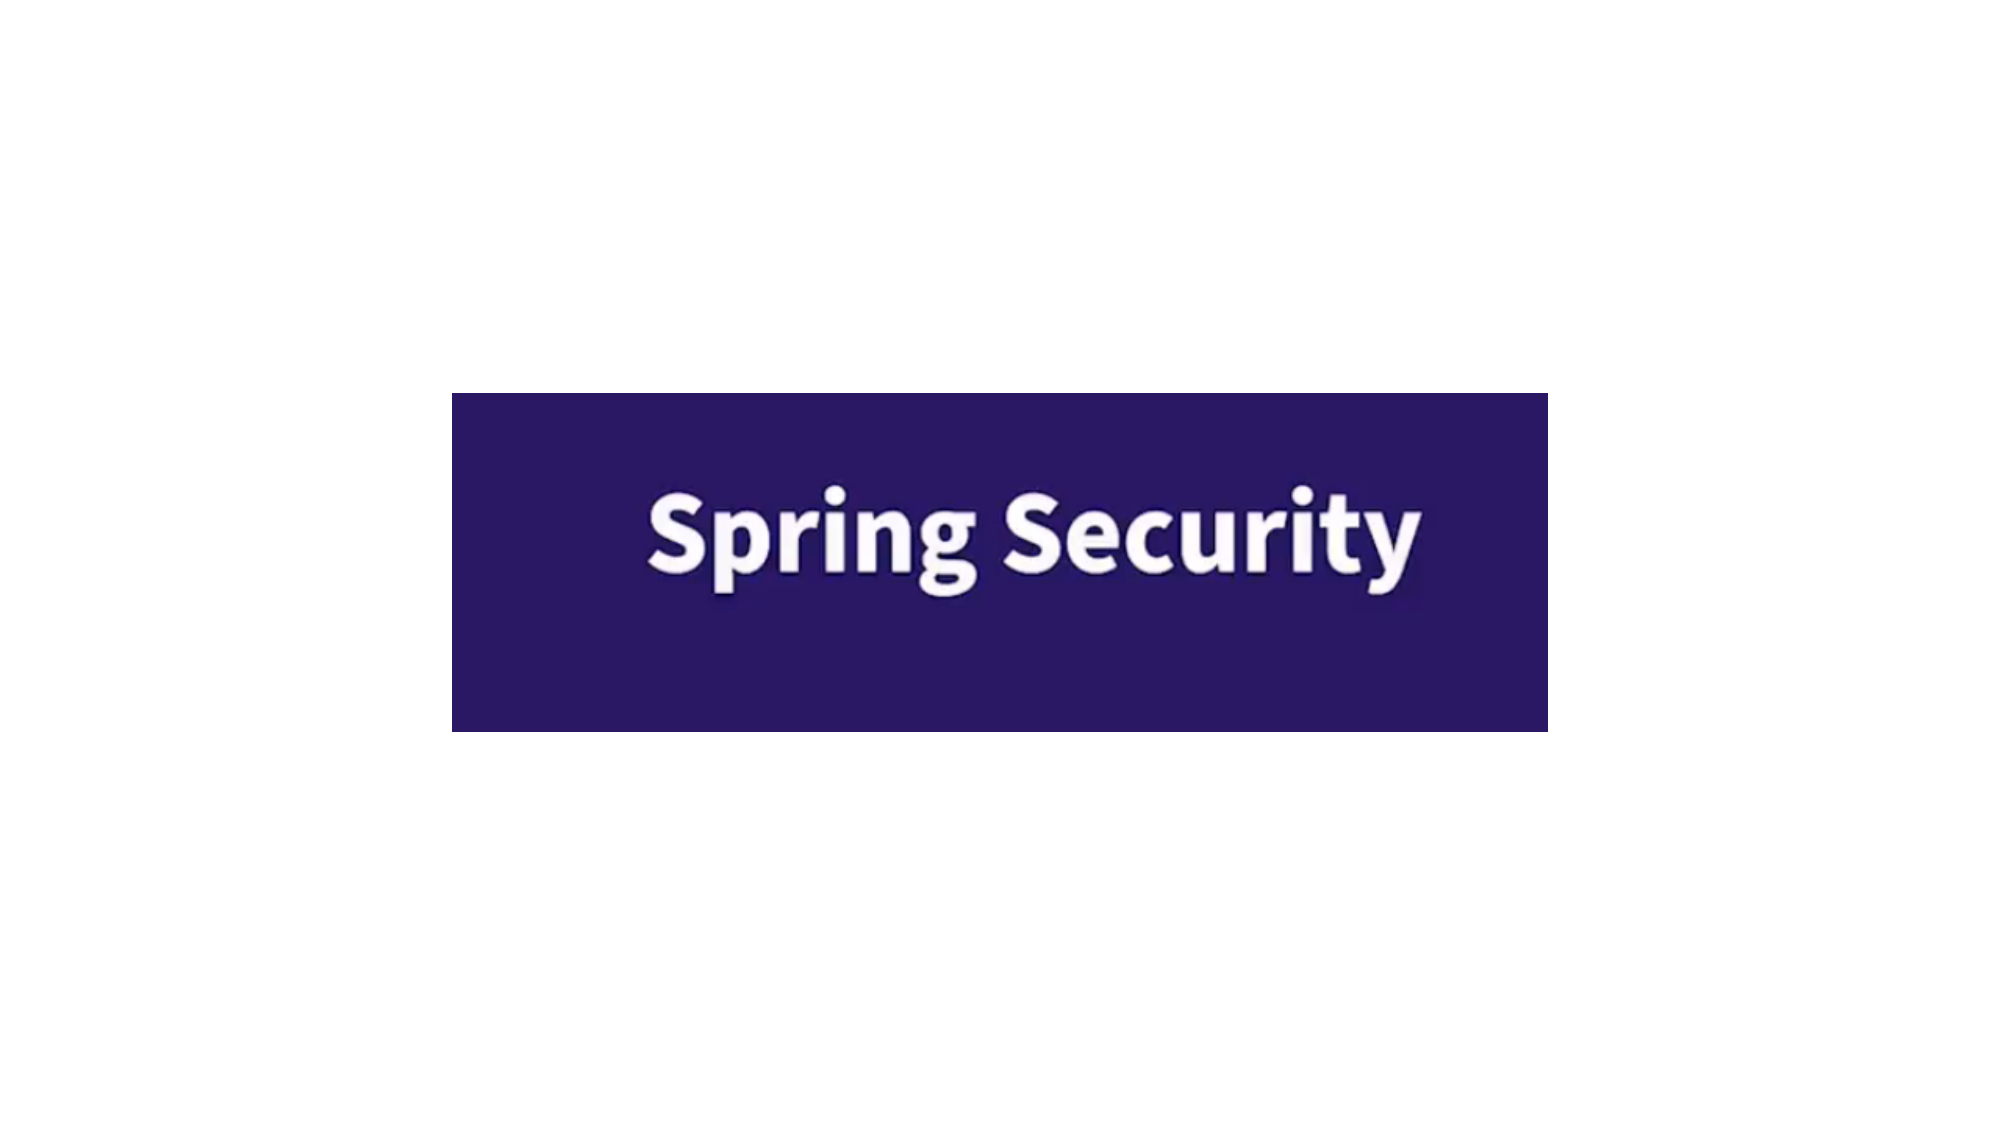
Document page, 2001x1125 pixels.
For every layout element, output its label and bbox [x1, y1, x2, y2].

picture [452, 393, 1548, 732]
